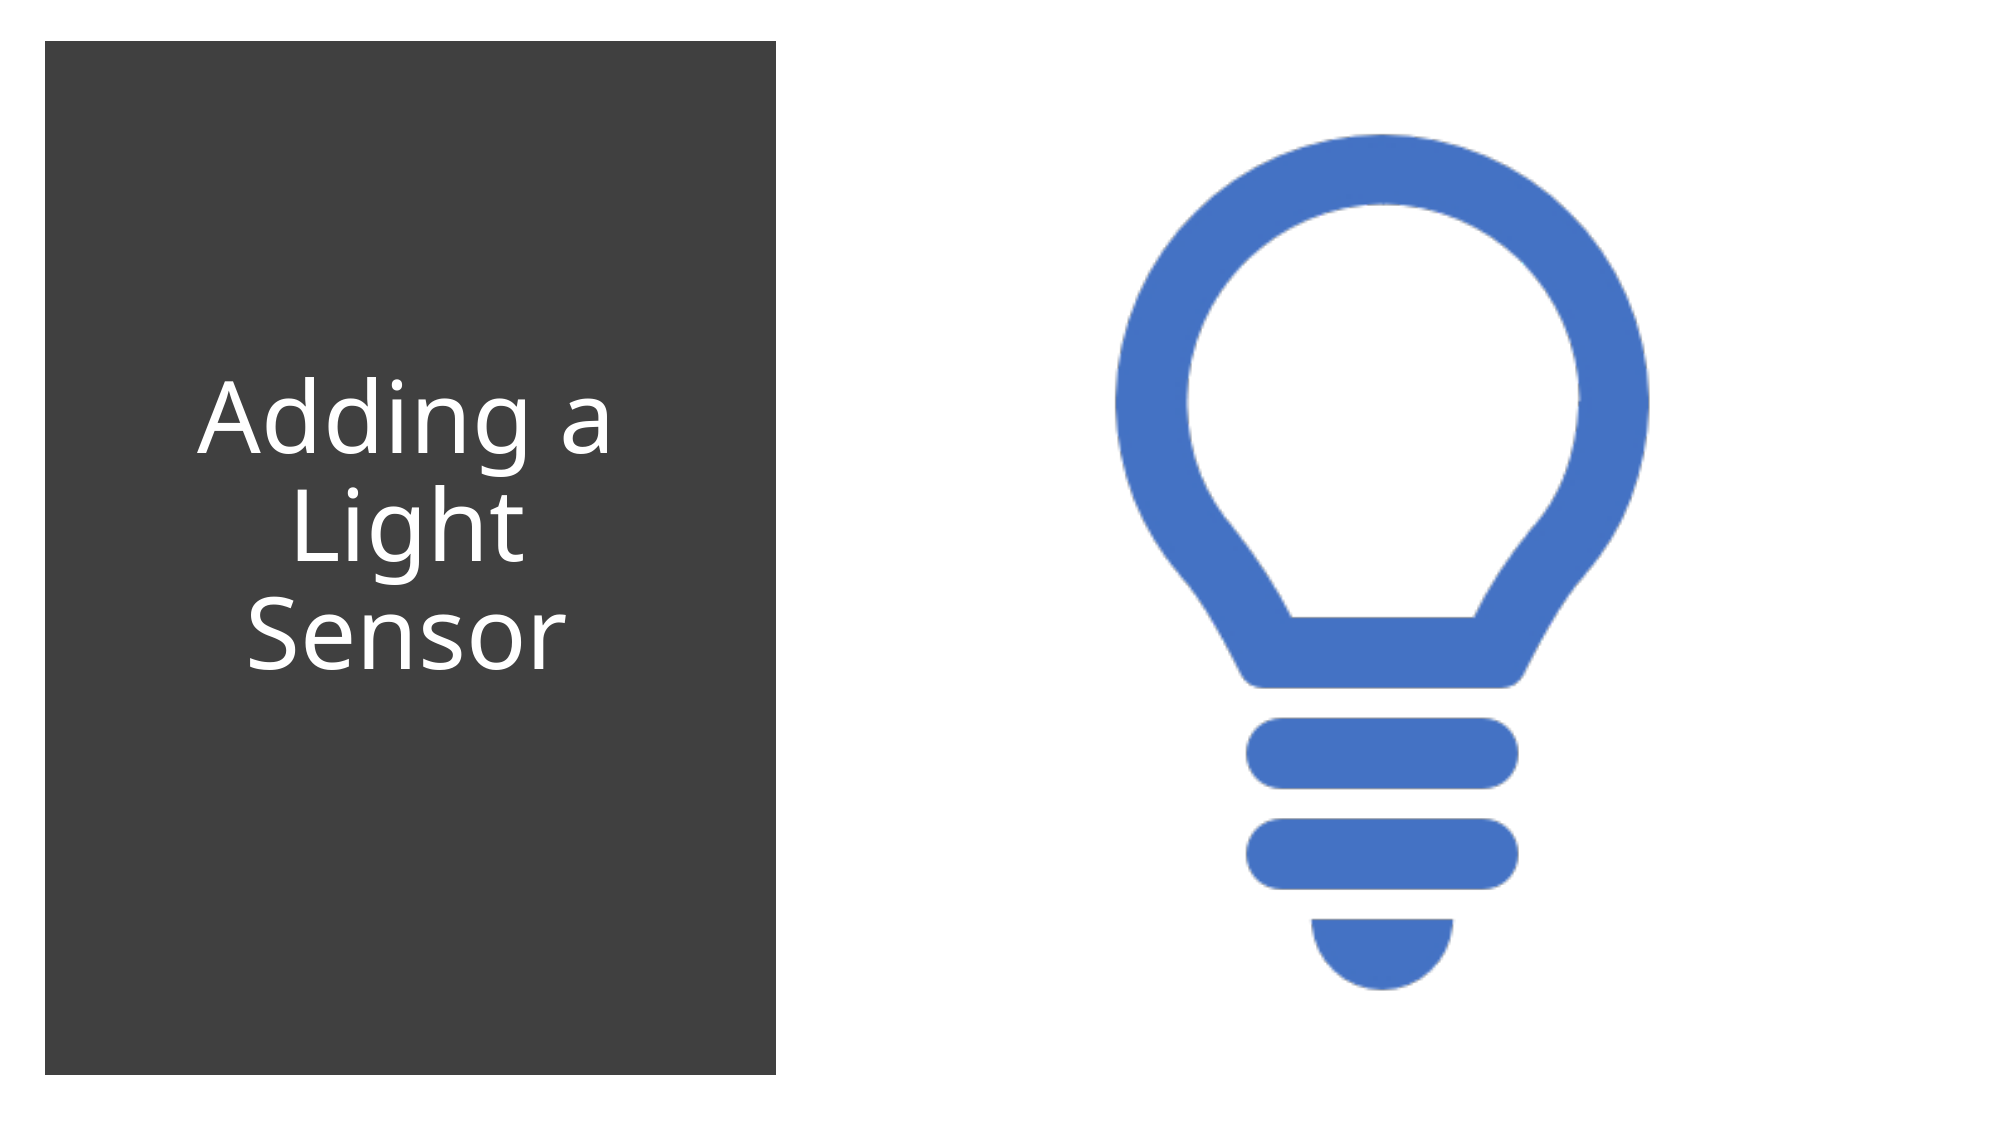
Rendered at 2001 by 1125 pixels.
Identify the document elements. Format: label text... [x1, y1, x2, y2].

text_box [54, 50, 767, 1066]
picture [900, 80, 1866, 1046]
title Adding a Light Sensor [121, 121, 693, 936]
